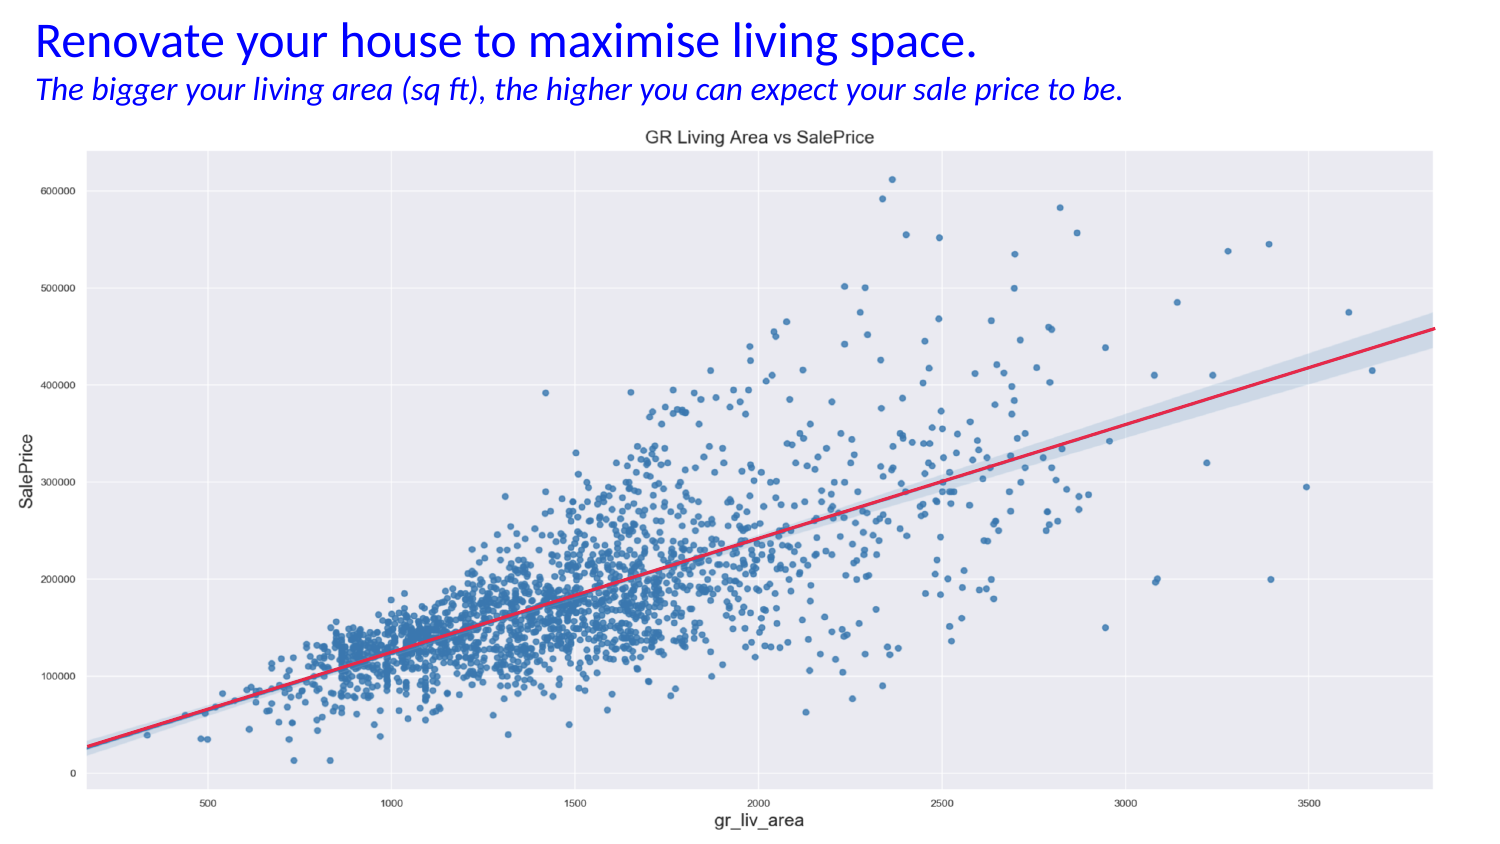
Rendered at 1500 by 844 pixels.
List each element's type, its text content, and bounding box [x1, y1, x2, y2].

picture [0, 123, 1466, 844]
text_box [87, 328, 1436, 747]
title Renovate your house to maximise living space. The bigger your living area (sq ft), the higher you can expect your sale price to be. [19, 0, 1480, 104]
